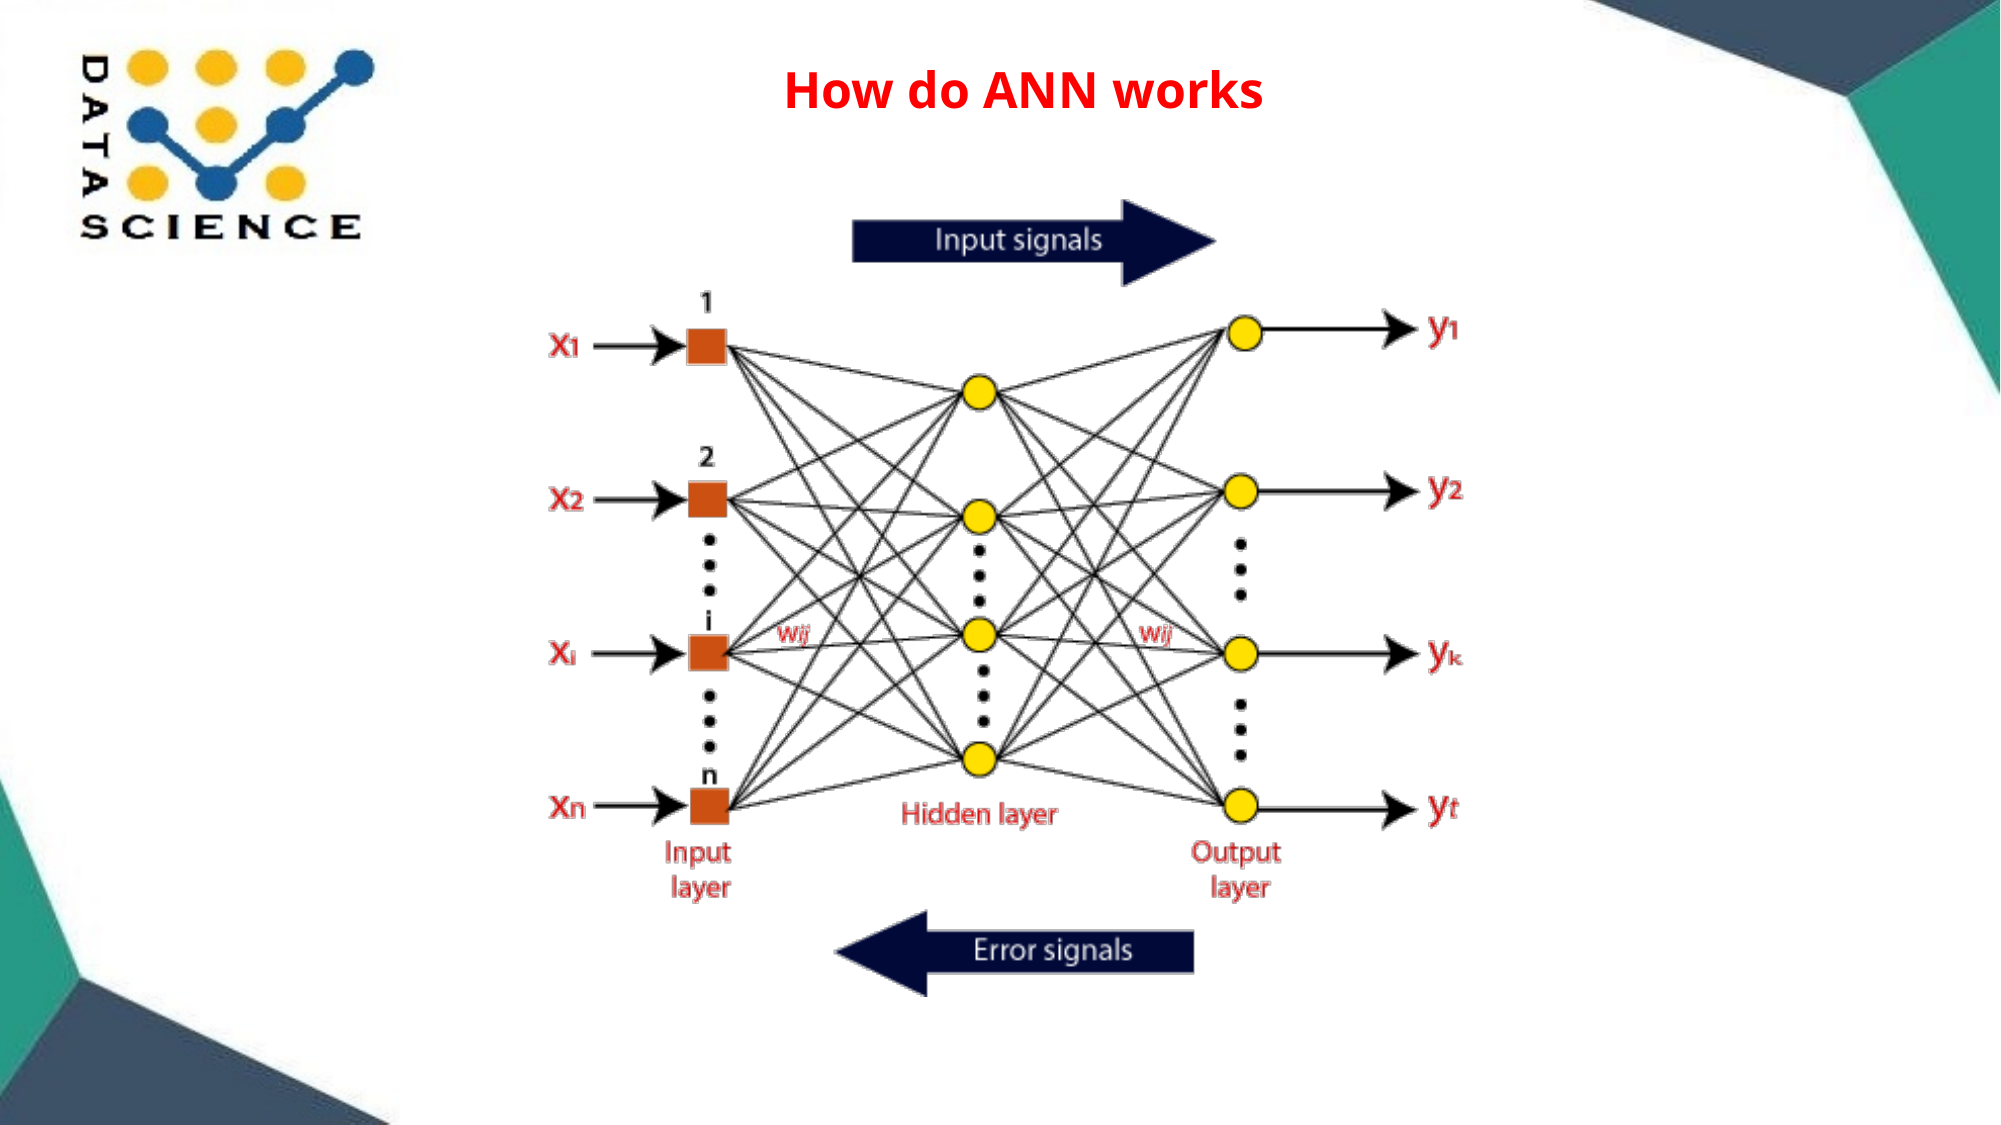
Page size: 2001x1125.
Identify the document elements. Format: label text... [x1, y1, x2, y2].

picture [0, 0, 2001, 1125]
text_box How do ANN works [769, 50, 1865, 126]
